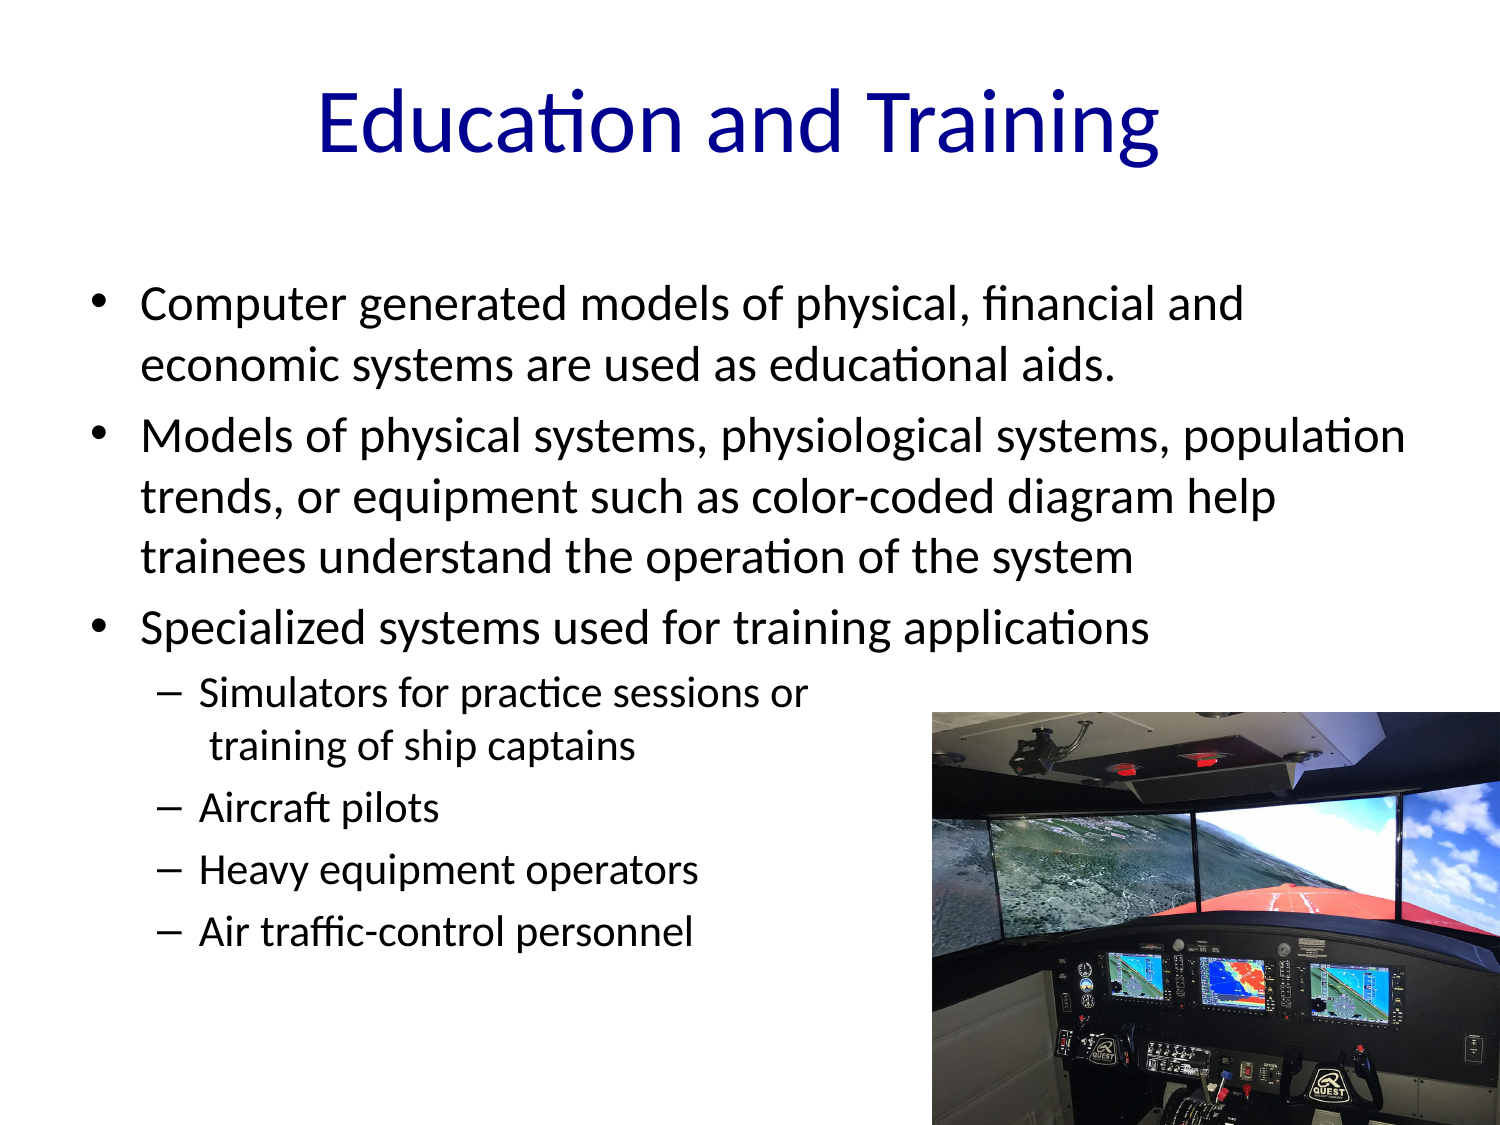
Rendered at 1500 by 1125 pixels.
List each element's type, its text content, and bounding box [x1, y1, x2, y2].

picture [931, 712, 1500, 1125]
title Education and Training [0, 0, 1500, 233]
list Computer generated models of physical, financial and economic systems are used as educational aids. Models of physical systems, physiological systems, population trends, or equipment such as color-coded diagram help trainees understand the operation of the system Specialized systems used for training applications Simulators for practice sessions or training of ship captains Aircraft pilots Heavy equipment operators Air traffic-control personnel [75, 262, 1425, 1005]
